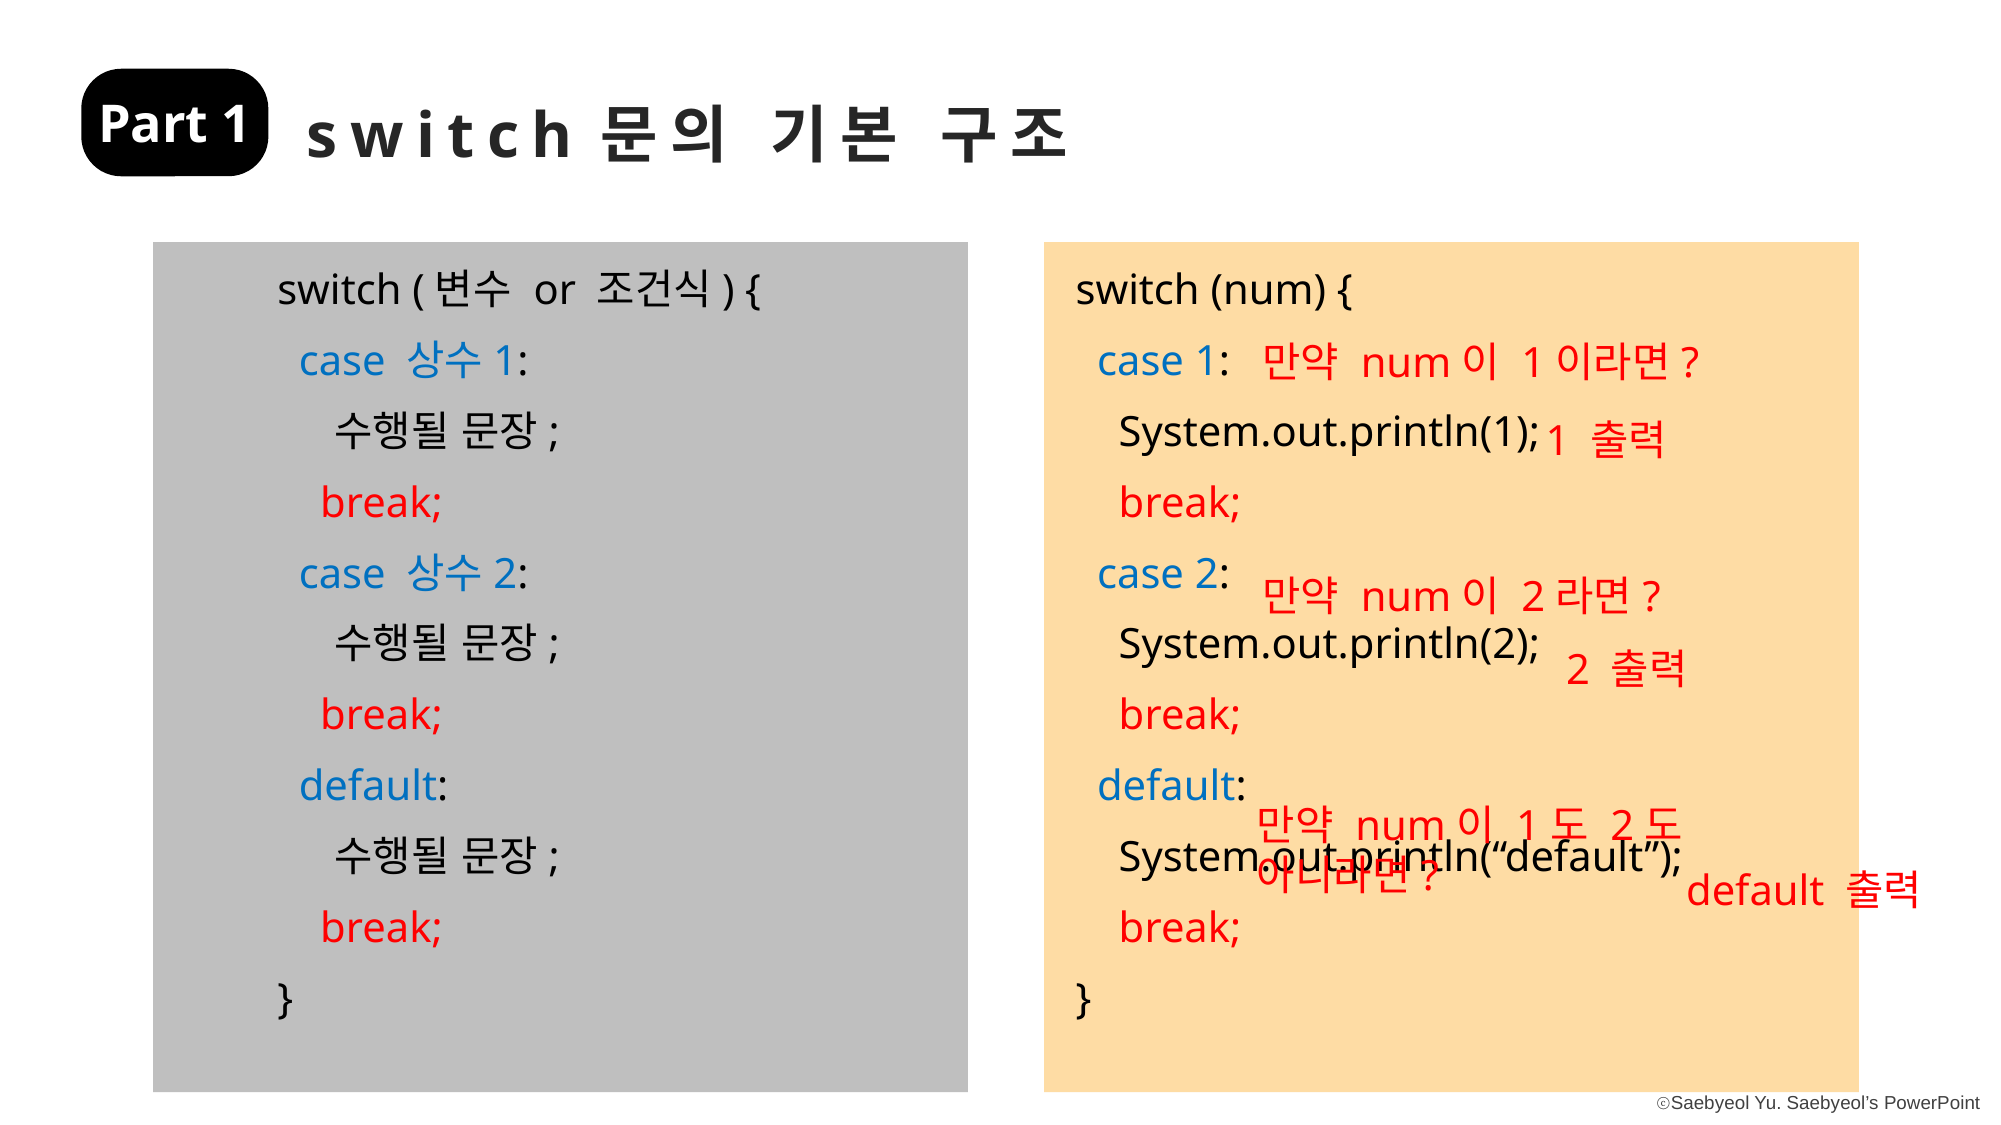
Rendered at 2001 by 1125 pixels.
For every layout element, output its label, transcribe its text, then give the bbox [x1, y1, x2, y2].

text_box default 출력 [1671, 856, 2000, 922]
text_box [88, 161, 262, 178]
text_box 만약 num이 2라면? [1247, 562, 1815, 628]
text_box switch (num) { case 1: System.out.println(1); break; case 2: System.out.println(2); break; default: System.out.println(“default”); break; } [1060, 255, 1835, 1030]
text_box [89, 67, 261, 83]
text_box 2 출력 [1551, 635, 2000, 701]
text_box [152, 241, 969, 1093]
text_box 1 출력 [1530, 406, 2000, 471]
text_box Part 1 [83, 83, 267, 161]
text_box [1043, 241, 1860, 1093]
text_box switch (변수 or 조건식) { case 상수1: 수행될 문장; break; case 상수2: 수행될 문장; break; default: 수행될 문장; break; } [262, 255, 859, 1030]
text_box switch문의 기본 구조 [291, 88, 1084, 178]
text_box 만약 num이 1도 2도 아니라면? [1241, 791, 1852, 907]
